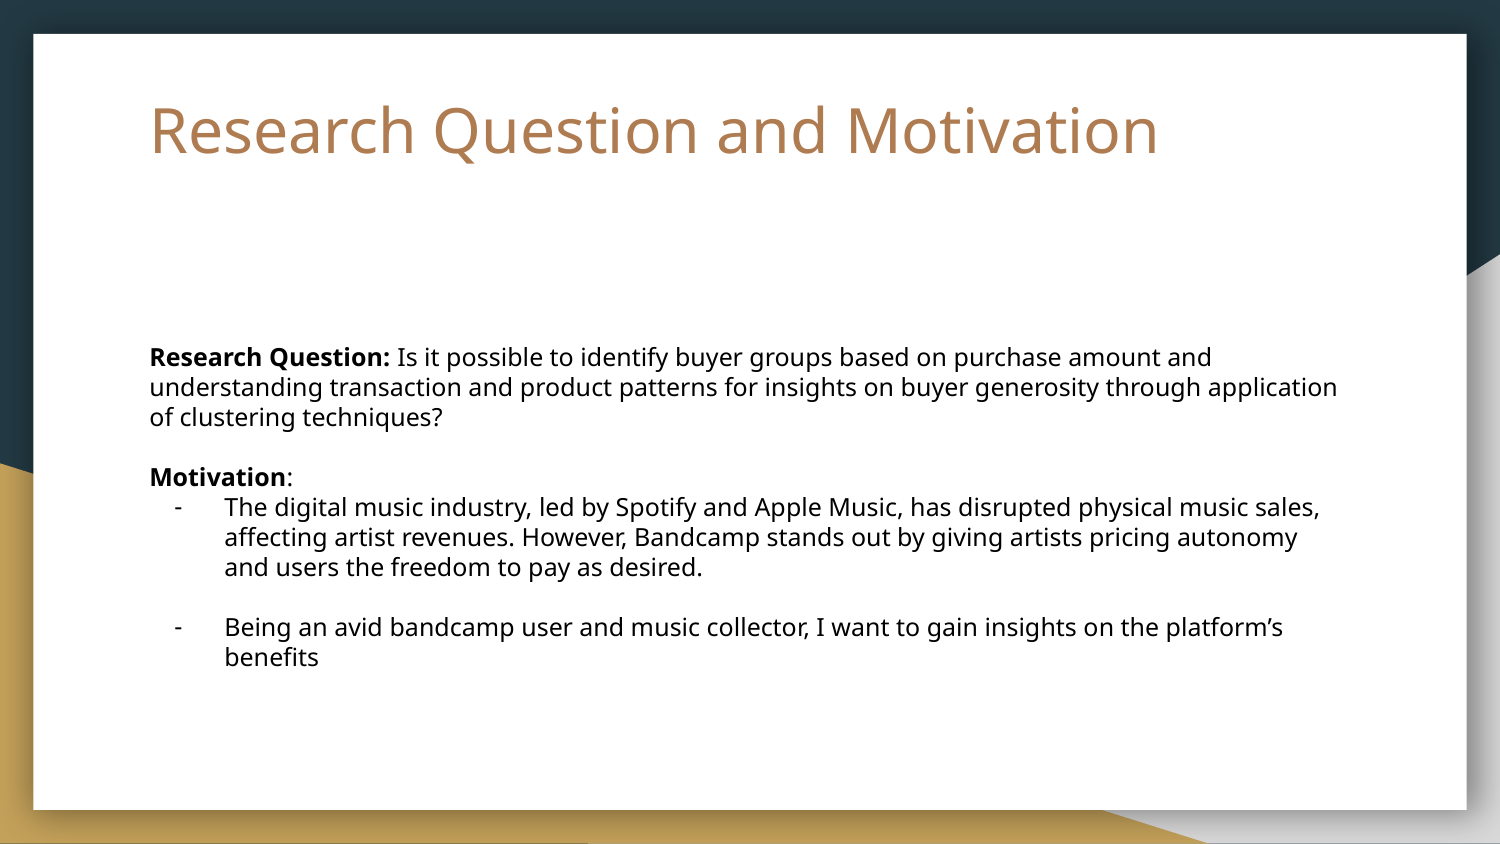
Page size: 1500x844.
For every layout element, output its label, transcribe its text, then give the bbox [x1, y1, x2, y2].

list Research Question: Is it possible to identify buyer groups based on purchase amount and understanding transaction and product patterns for insights on buyer generosity through application of clustering techniques? Motivation: The digital music industry, led by Spotify and Apple Music, has disrupted physical music sales, affecting artist revenues. However, Bandcamp stands out by giving artists pricing autonomy and users the freedom to pay as desired. Being an avid bandcamp user and music collector, I want to gain insights on the platform’s benefits [134, 326, 1366, 729]
title Research Question and Motivation [134, 76, 1366, 233]
